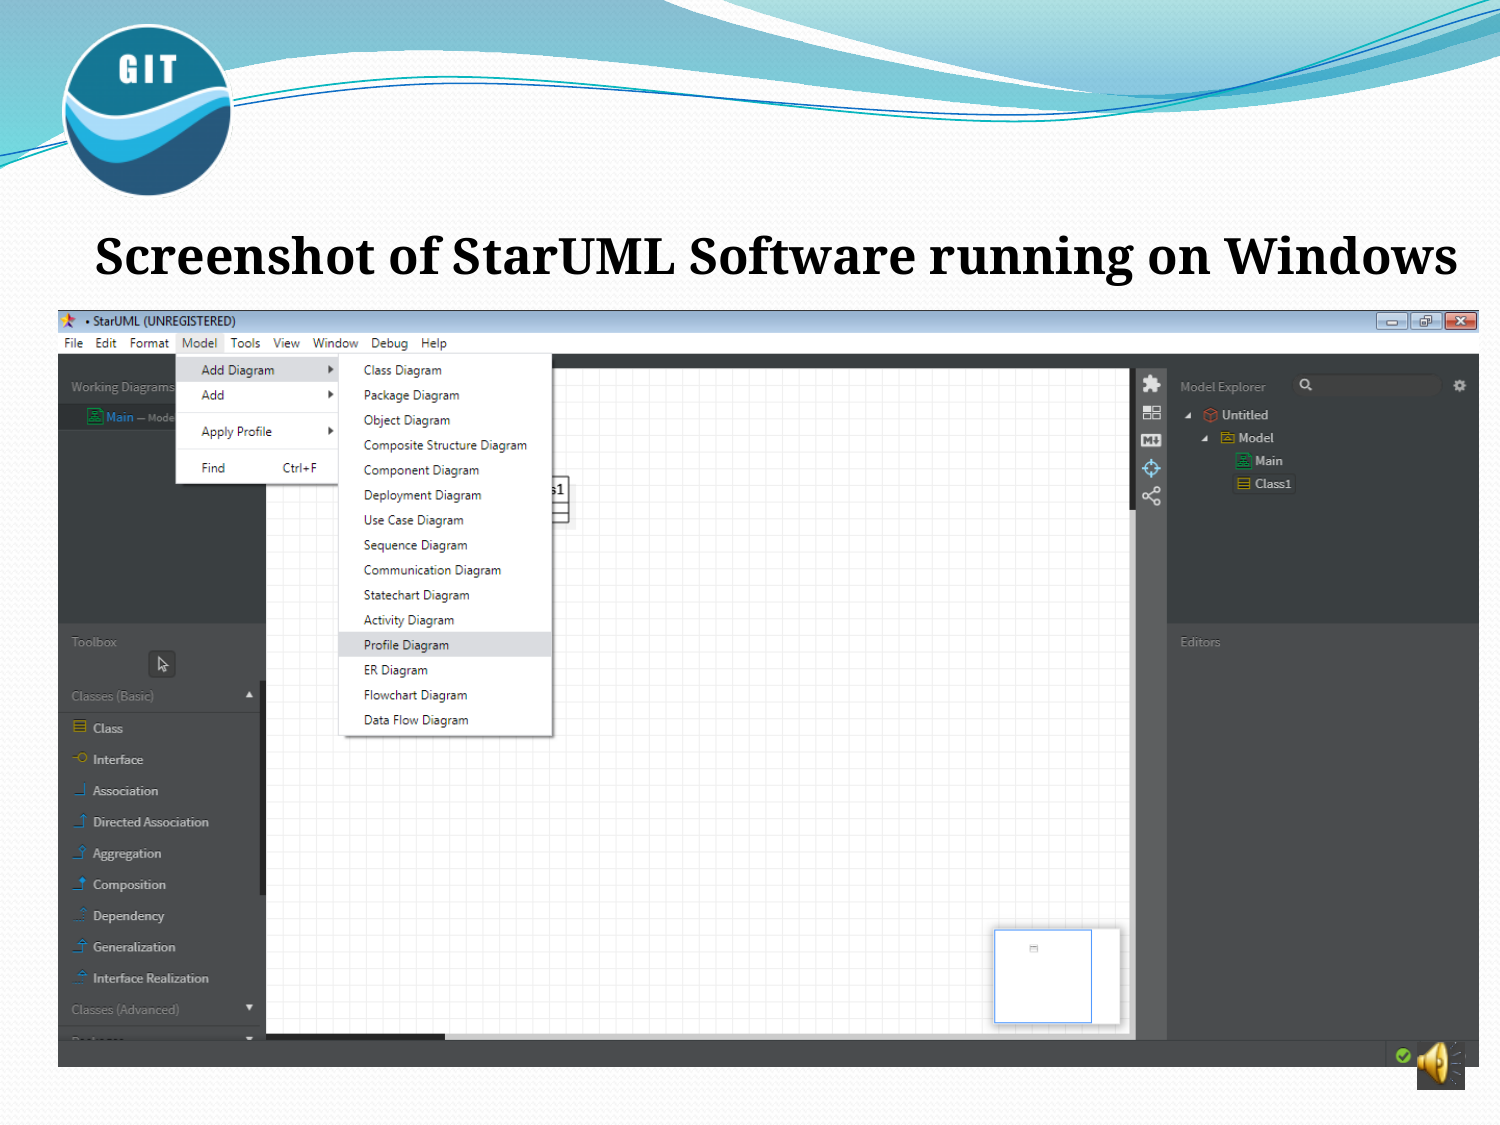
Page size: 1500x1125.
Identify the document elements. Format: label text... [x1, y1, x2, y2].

picture [62, 24, 234, 199]
picture [58, 310, 1479, 1092]
text_box Screenshot of StarUML Software running on Windows [80, 217, 1475, 292]
